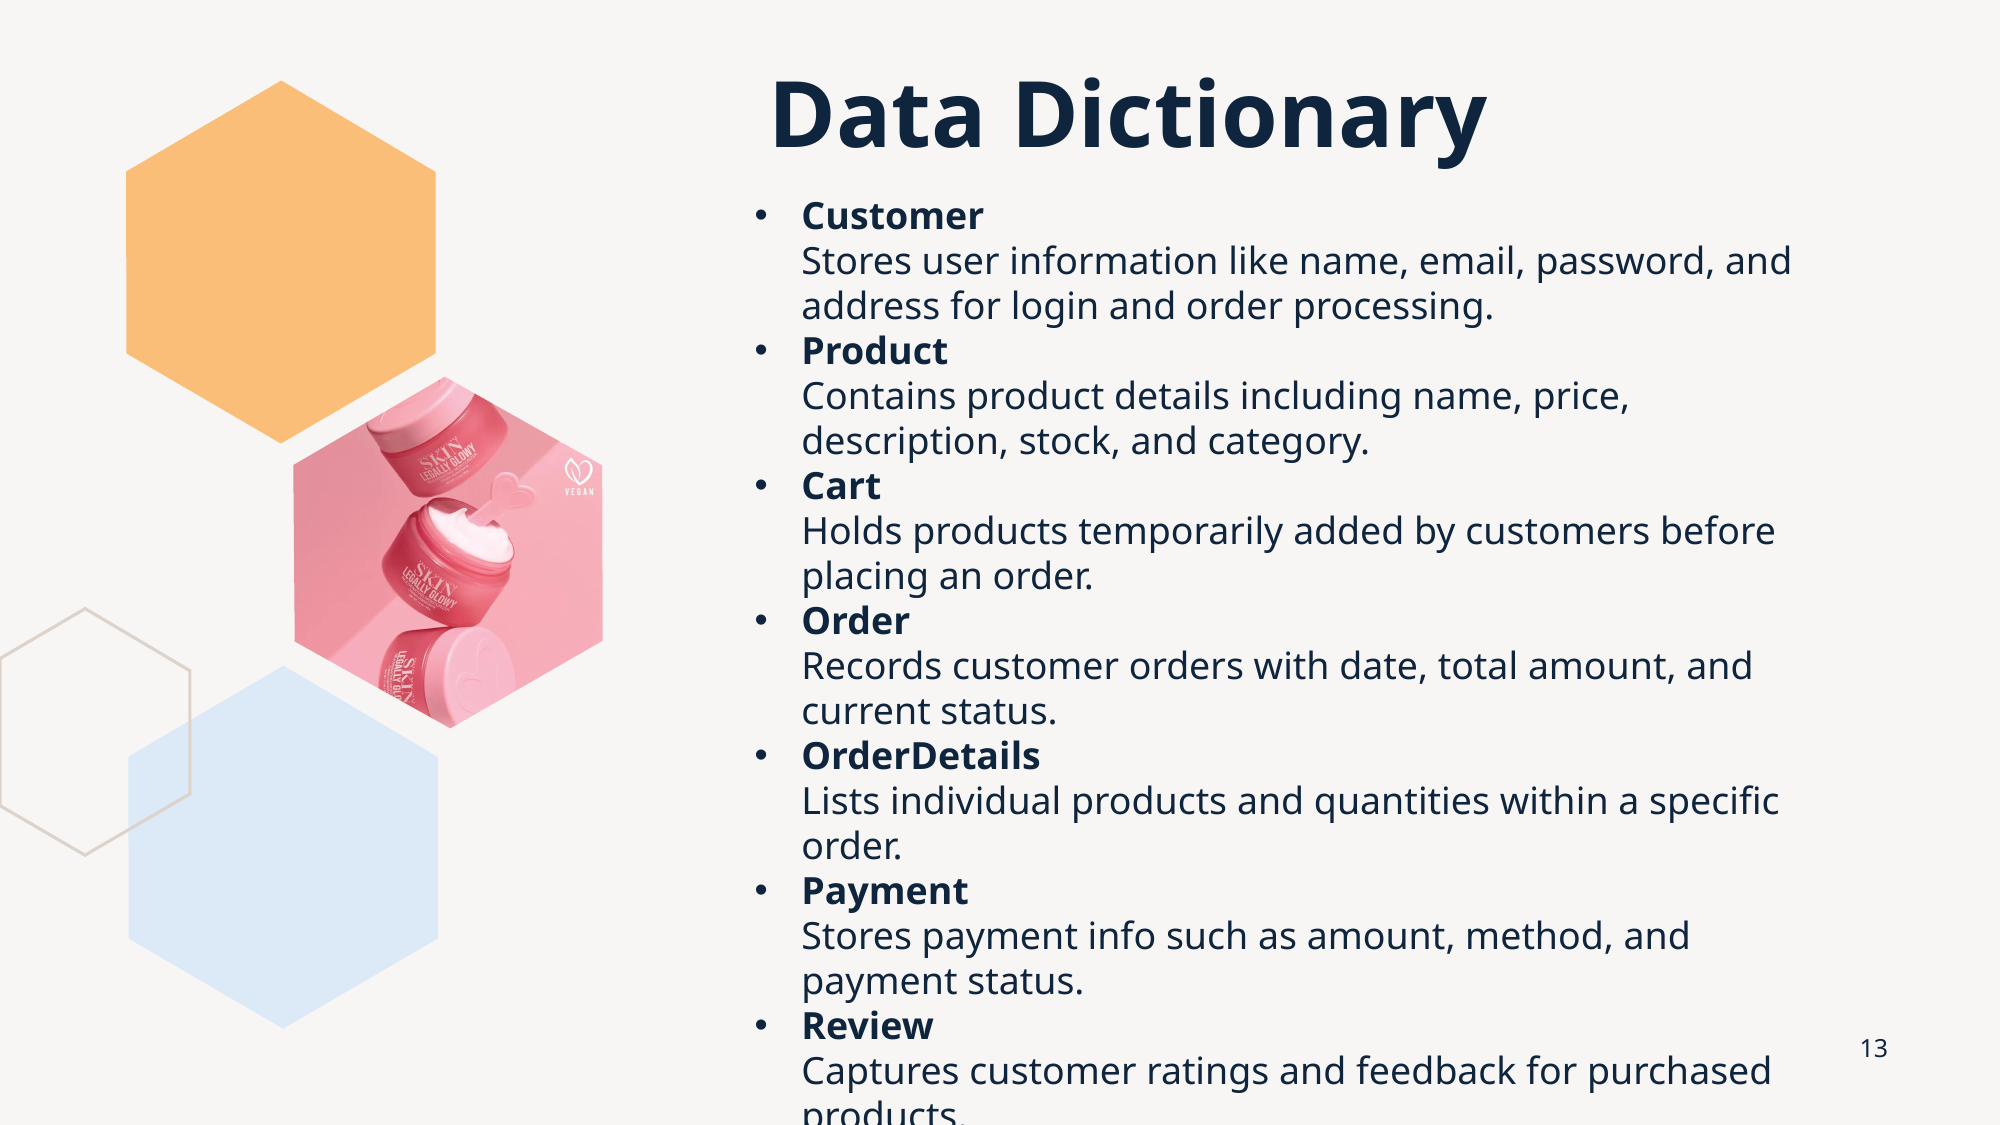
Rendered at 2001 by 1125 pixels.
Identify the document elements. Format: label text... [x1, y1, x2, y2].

list Customer Stores user information like name, email, password, and address for login and order processing. Product Contains product details including name, price, description, stock, and category. Cart Holds products temporarily added by customers before placing an order. Order Records customer orders with date, total amount, and current status. OrderDetails Lists individual products and quantities within a specific order. Payment Stores payment info such as amount, method, and payment status. Review Captures customer ratings and feedback for purchased products. [739, 184, 1851, 1011]
title Data Dictionary [753, 0, 1837, 175]
picture [293, 376, 603, 729]
slide_number 13 [1836, 1020, 1912, 1080]
